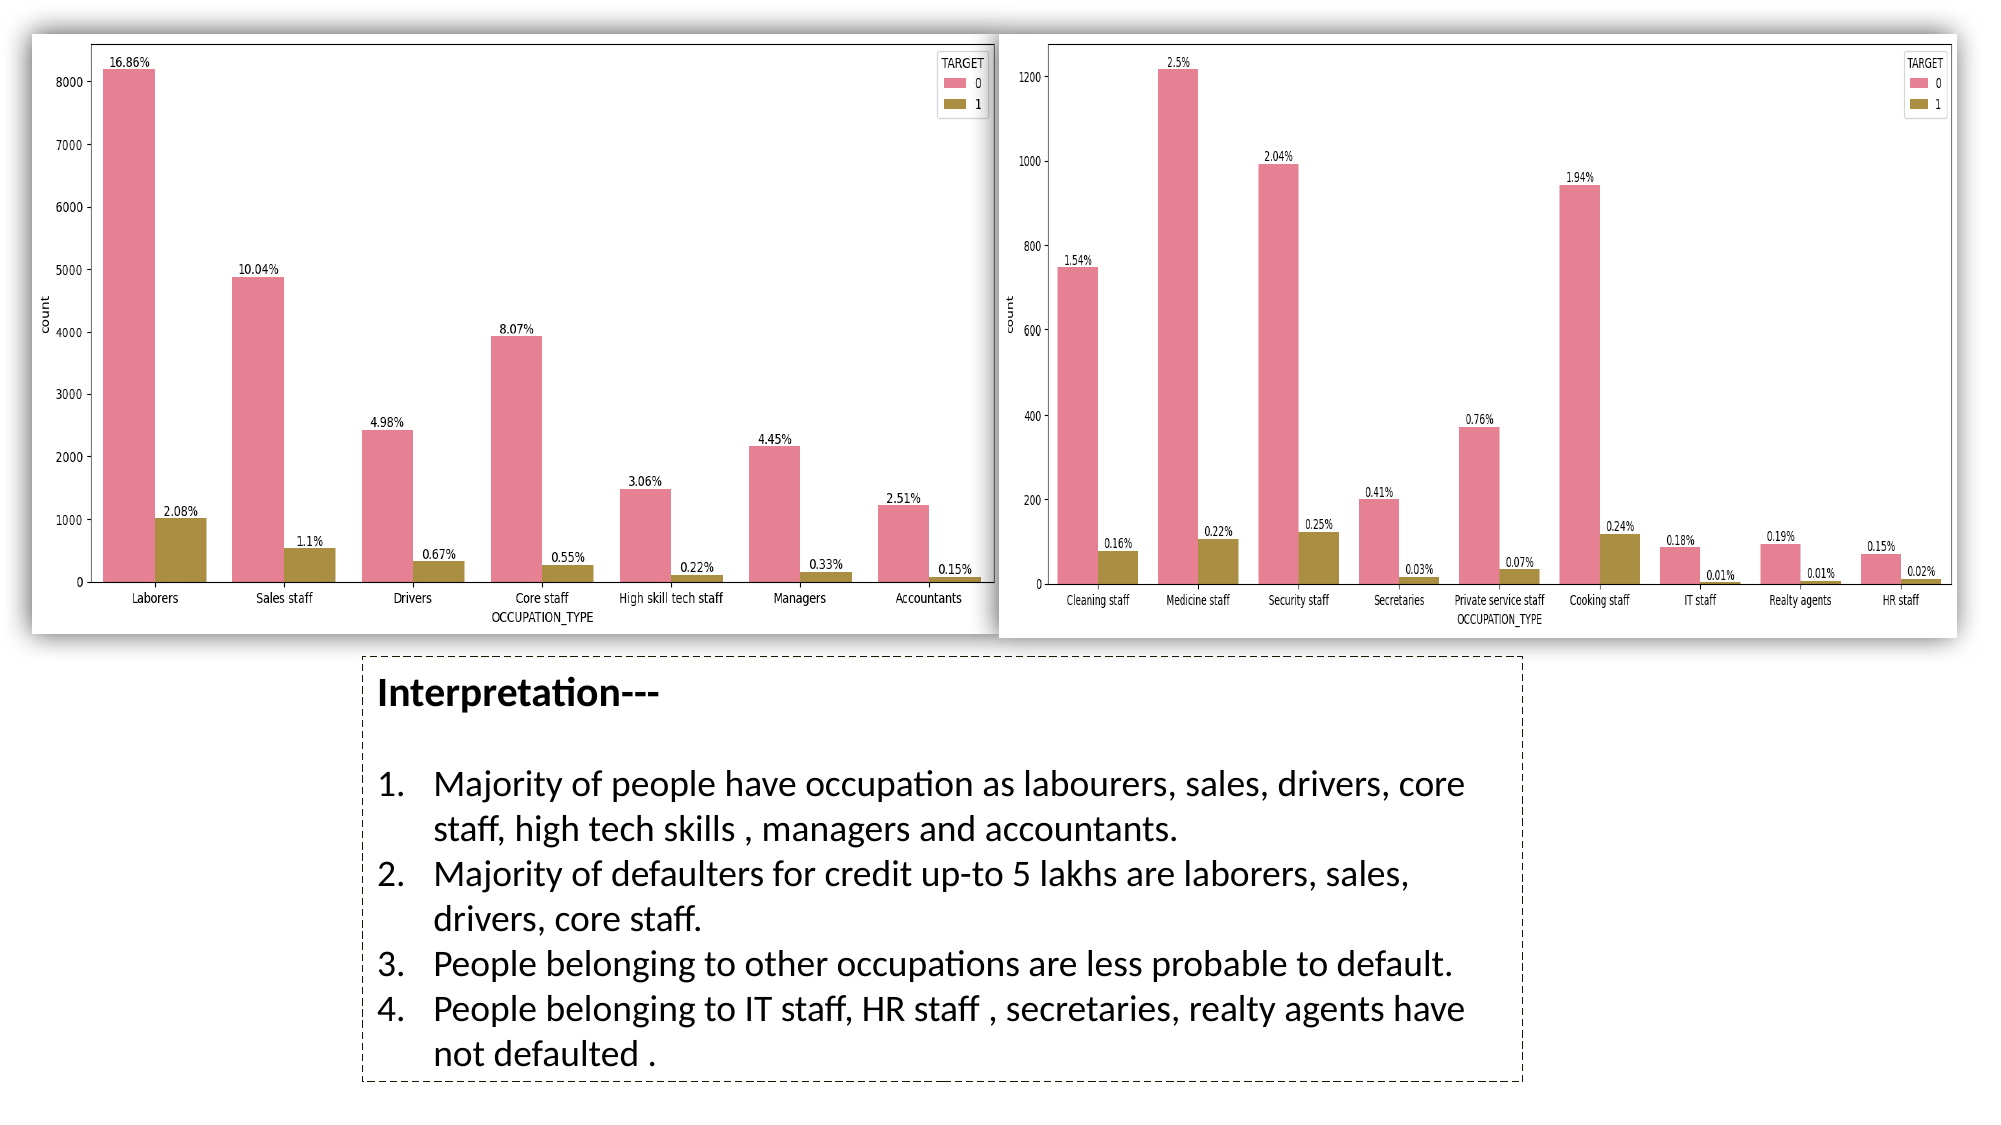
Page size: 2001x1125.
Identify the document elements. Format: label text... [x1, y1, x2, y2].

text_box Interpretation--- Majority of people have occupation as labourers, sales, drivers, core staff, high tech skills , managers and accountants. Majority of defaulters for credit up-to 5 lakhs are laborers, sales, drivers, core staff. People belonging to other occupations are less probable to default. People belonging to IT staff, HR staff , secretaries, realty agents have not defaulted . [362, 656, 1523, 1082]
picture [31, 33, 1957, 638]
